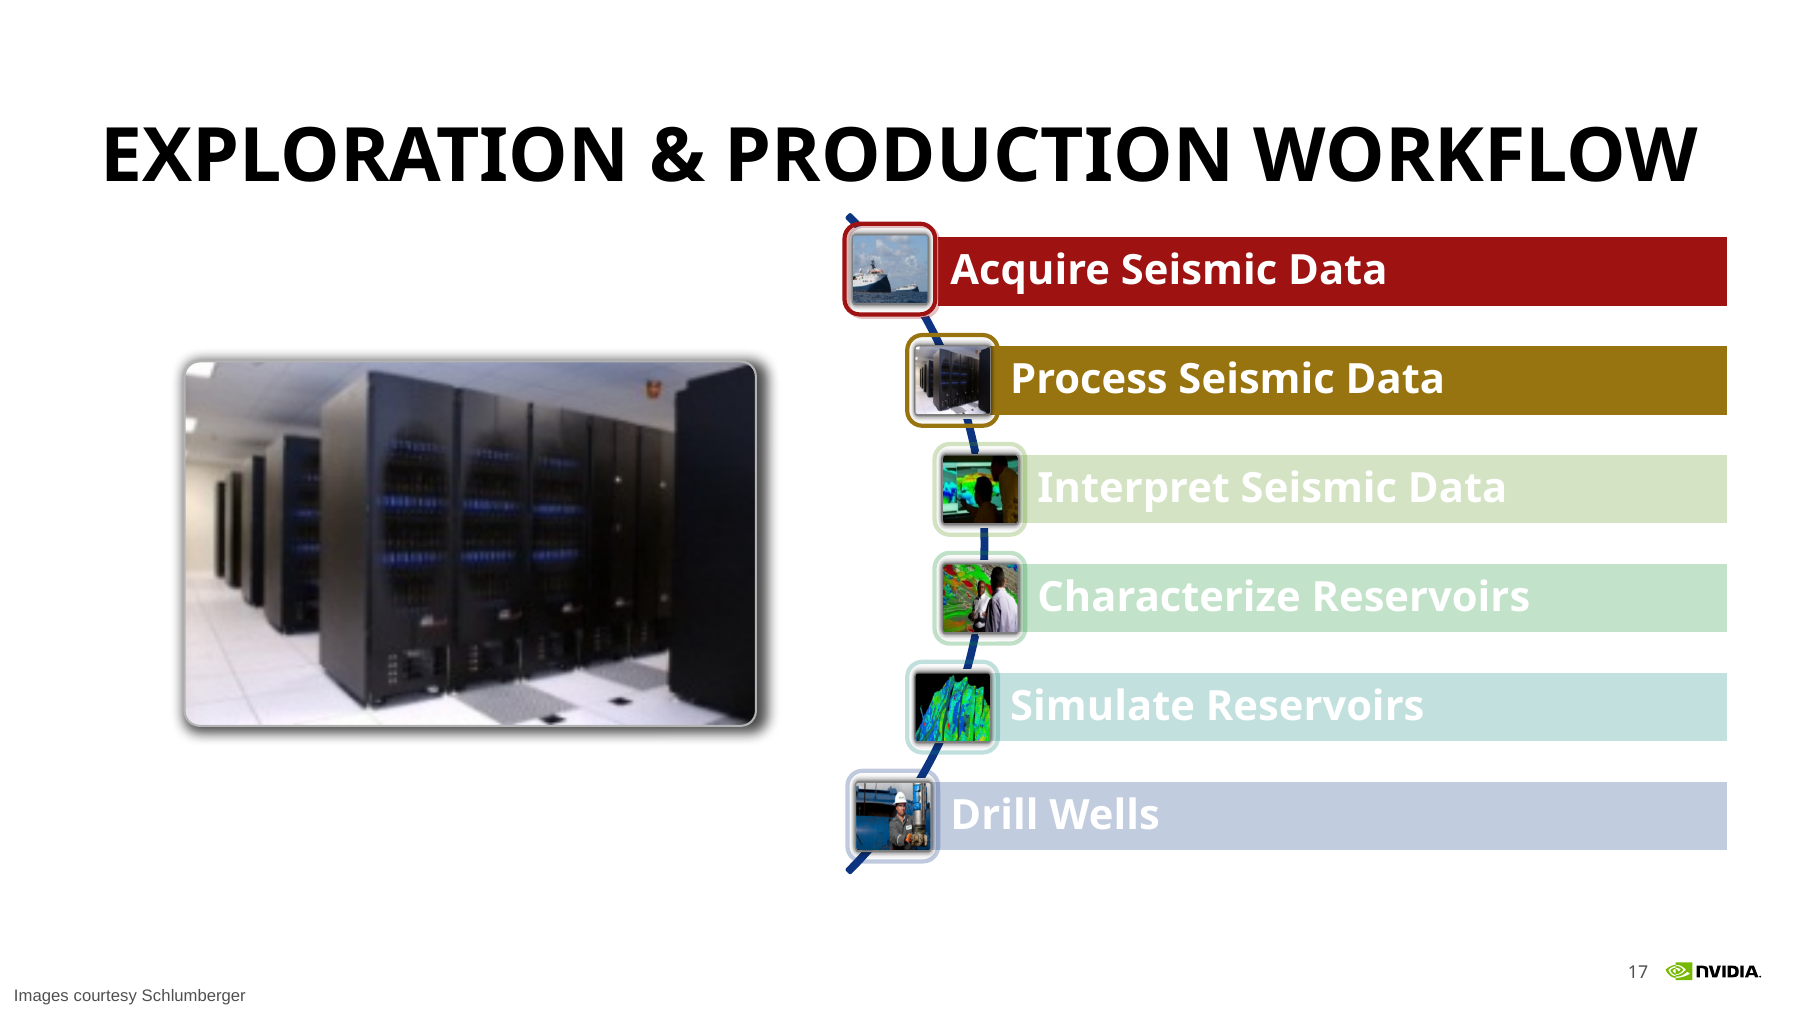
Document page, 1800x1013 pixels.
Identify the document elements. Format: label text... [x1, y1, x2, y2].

text_box Images courtesy Schlumberger [0, 979, 261, 1013]
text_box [836, 198, 1740, 889]
picture [184, 361, 757, 727]
title Exploration & Production Workflow [81, 108, 1719, 206]
